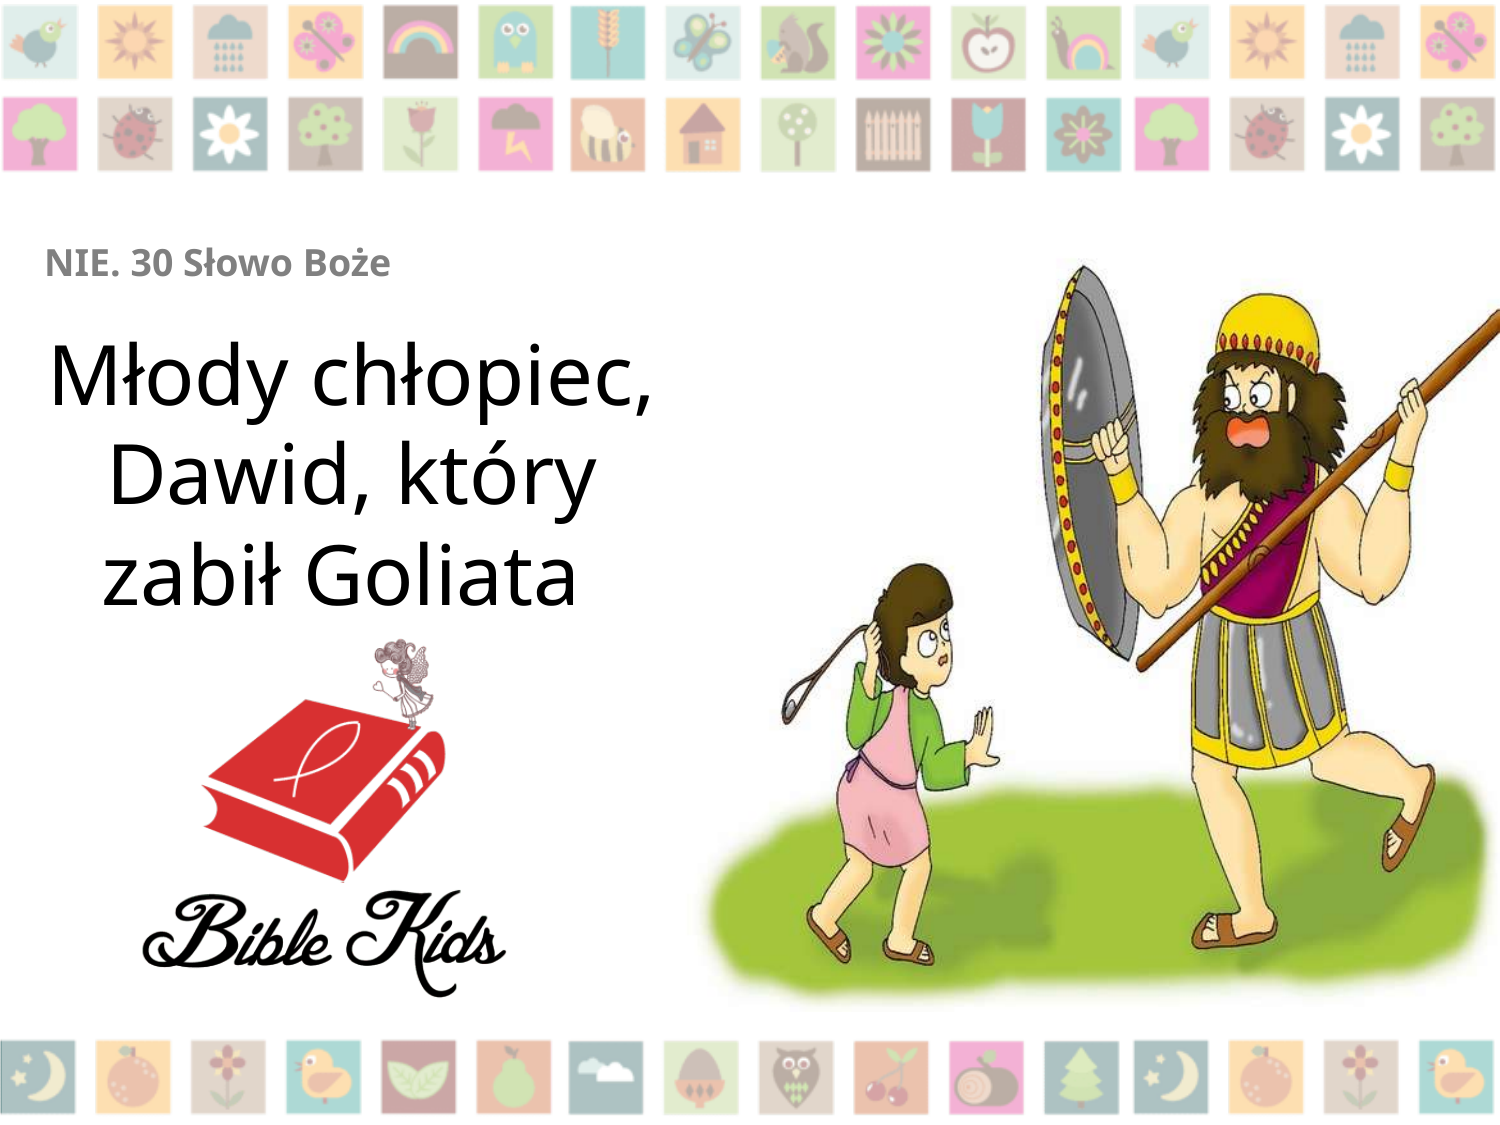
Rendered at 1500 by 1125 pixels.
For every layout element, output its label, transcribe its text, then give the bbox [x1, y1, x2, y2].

text_box NIE. 30 Słowo Boże [29, 231, 526, 292]
text_box Młody chłopiec, Dawid, który zabił Goliata [29, 314, 661, 730]
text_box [0, 3, 1500, 181]
picture [117, 600, 544, 1027]
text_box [0, 1028, 1500, 1118]
picture [666, 196, 1500, 1013]
